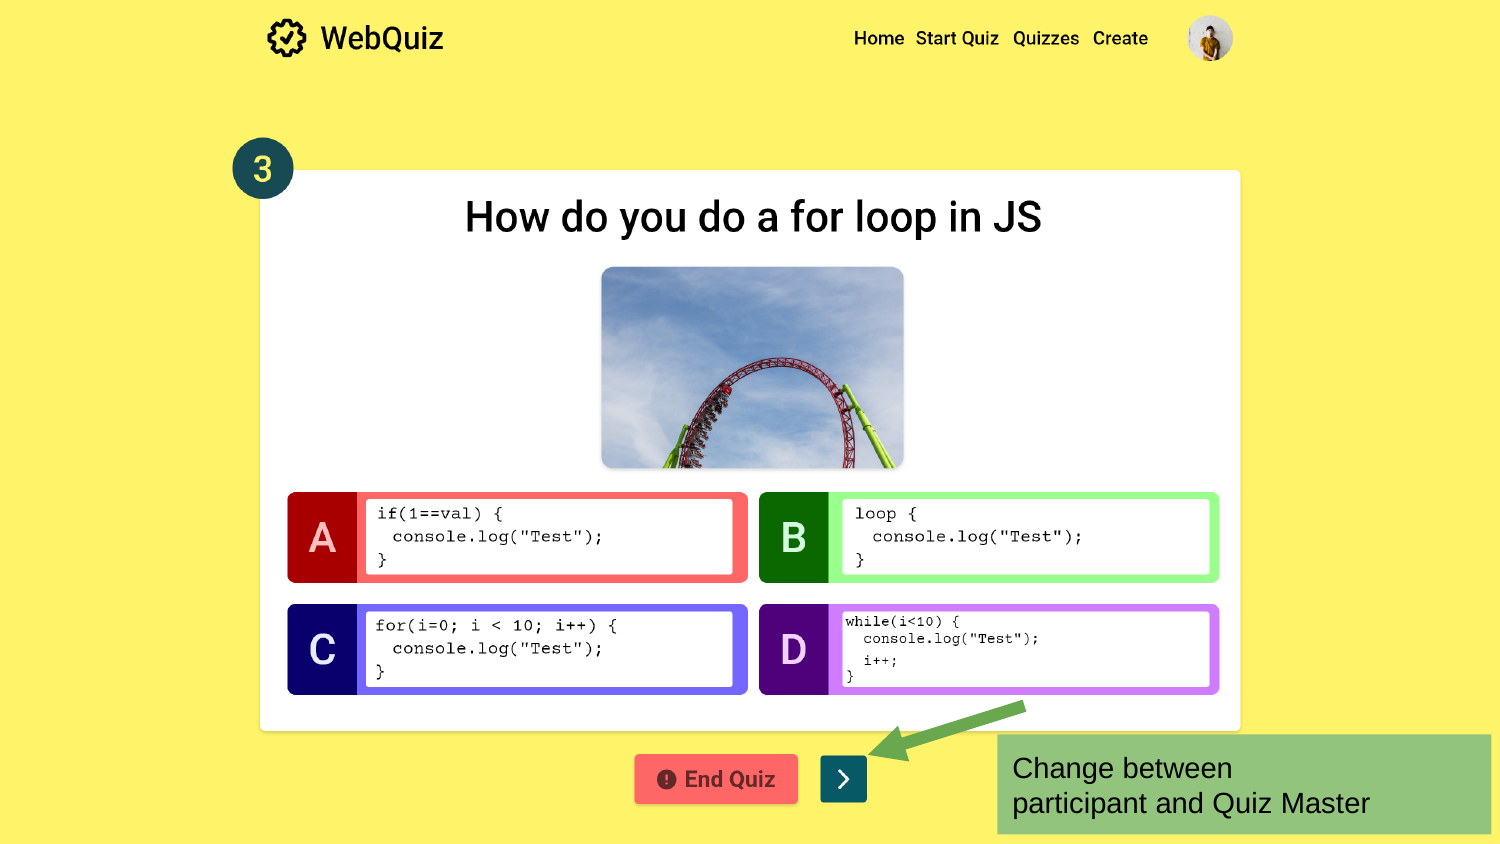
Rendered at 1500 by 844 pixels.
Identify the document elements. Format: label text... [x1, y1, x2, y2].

text_box Change between participant and Quiz Master [1319, 734, 1492, 835]
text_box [867, 705, 1025, 756]
picture [185, 0, 1315, 844]
